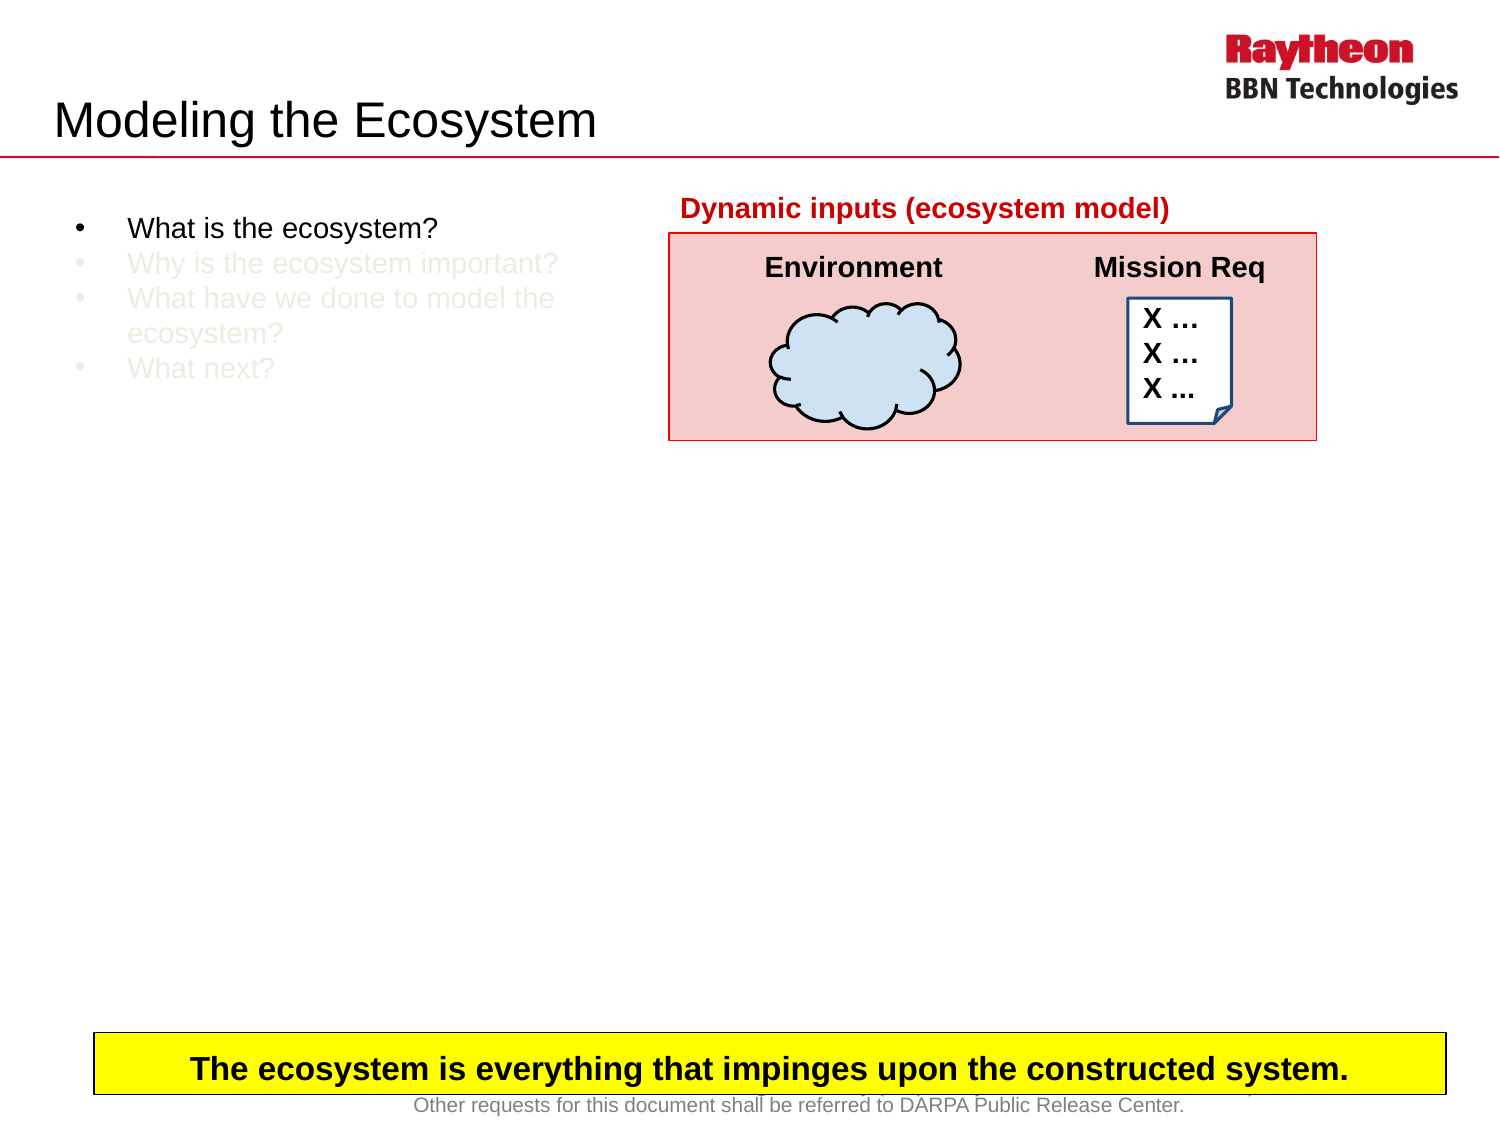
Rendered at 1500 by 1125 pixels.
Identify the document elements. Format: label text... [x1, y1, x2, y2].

picture [1222, 31, 1460, 108]
text_box The ecosystem is everything that impinges upon the constructed system. [94, 1032, 1446, 1095]
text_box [664, 174, 1356, 441]
text_box Modeling the Ecosystem [38, 72, 770, 198]
list What is the ecosystem? Why is the ecosystem important? What have we done to model the ecosystem? What next? [37, 194, 632, 521]
